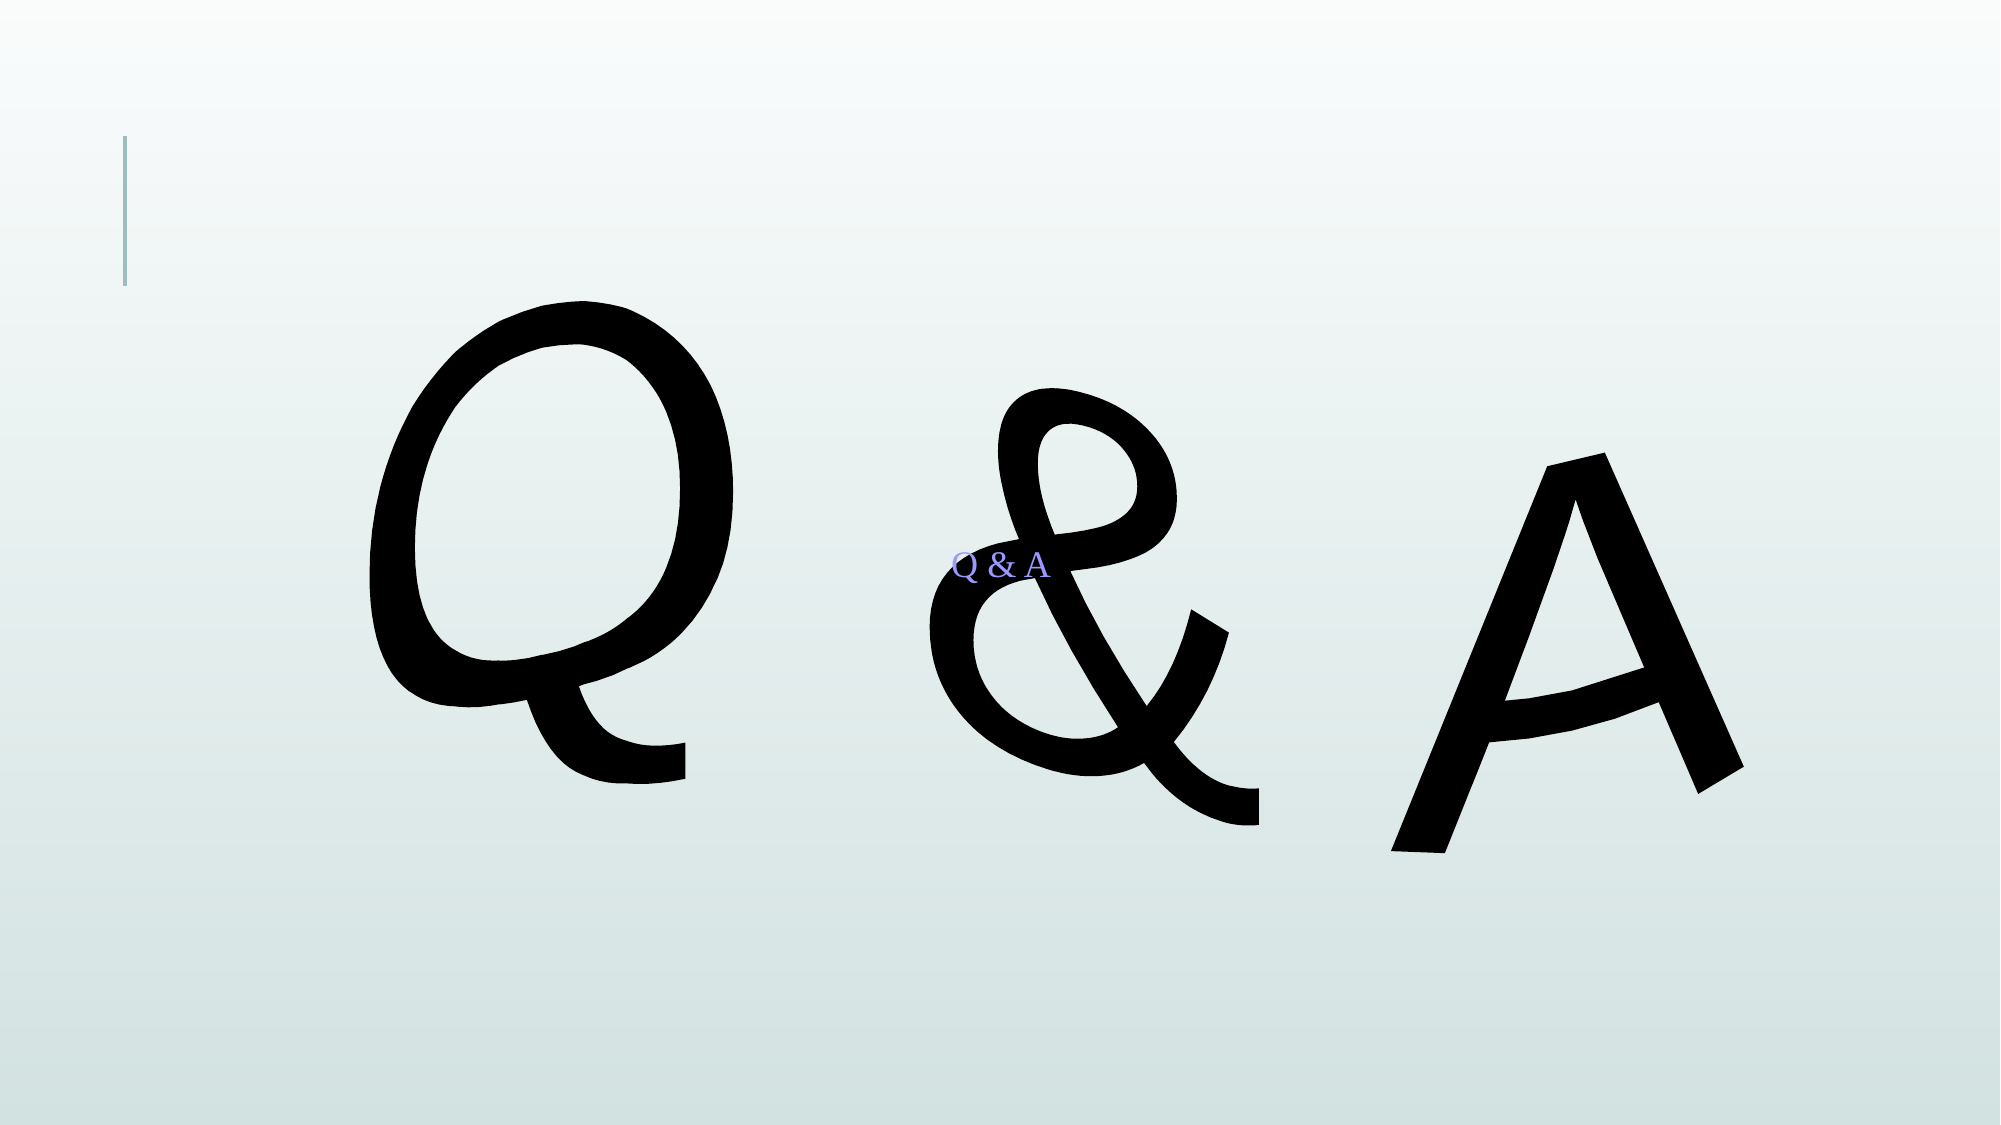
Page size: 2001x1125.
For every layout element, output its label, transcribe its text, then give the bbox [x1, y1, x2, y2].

text_box Q & A [500, 532, 1502, 593]
